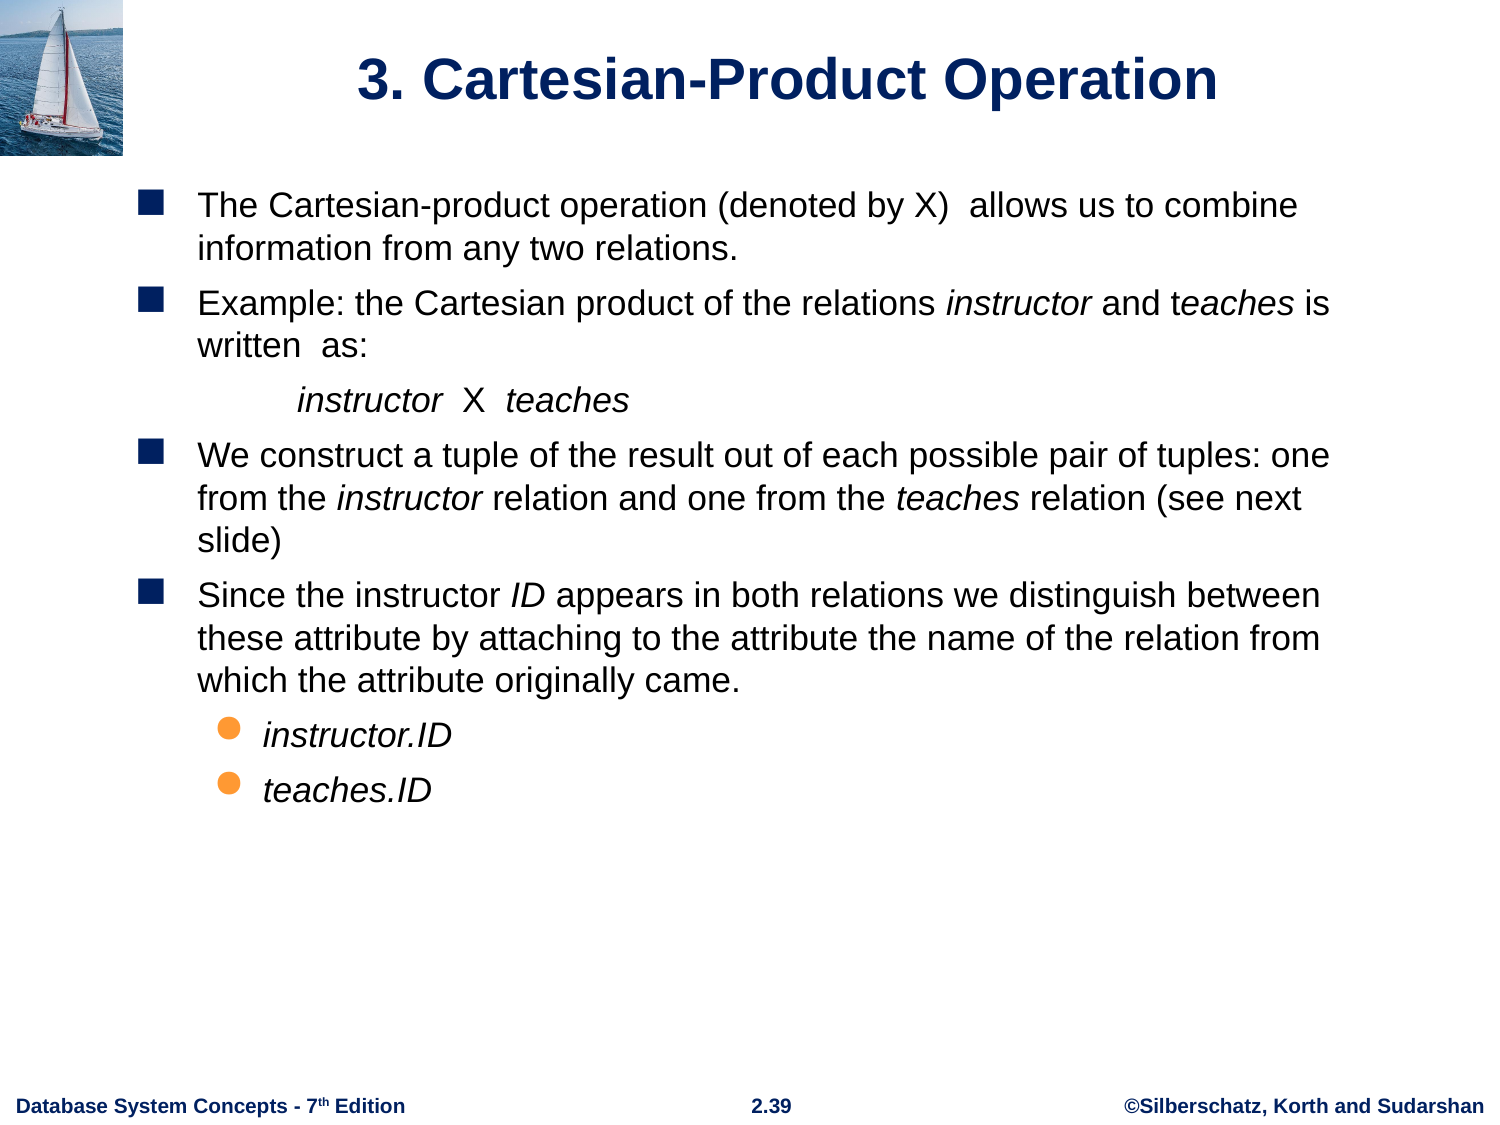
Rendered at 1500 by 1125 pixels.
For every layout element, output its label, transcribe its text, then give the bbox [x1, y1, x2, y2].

title 3. Cartesian-Product Operation [125, 18, 1452, 120]
list The Cartesian-product operation (denoted by X) allows us to combine information from any two relations. Example: the Cartesian product of the relations instructor and teaches is written as: instructor X teaches We construct a tuple of the result out of each possible pair of tuples: one from the instructor relation and one from the teaches relation (see next slide) Since the instructor ID appears in both relations we distinguish between these attribute by attaching to the attribute the name of the relation from which the attribute originally came. instructor.ID teaches.ID [126, 174, 1391, 975]
picture [0, 0, 123, 156]
